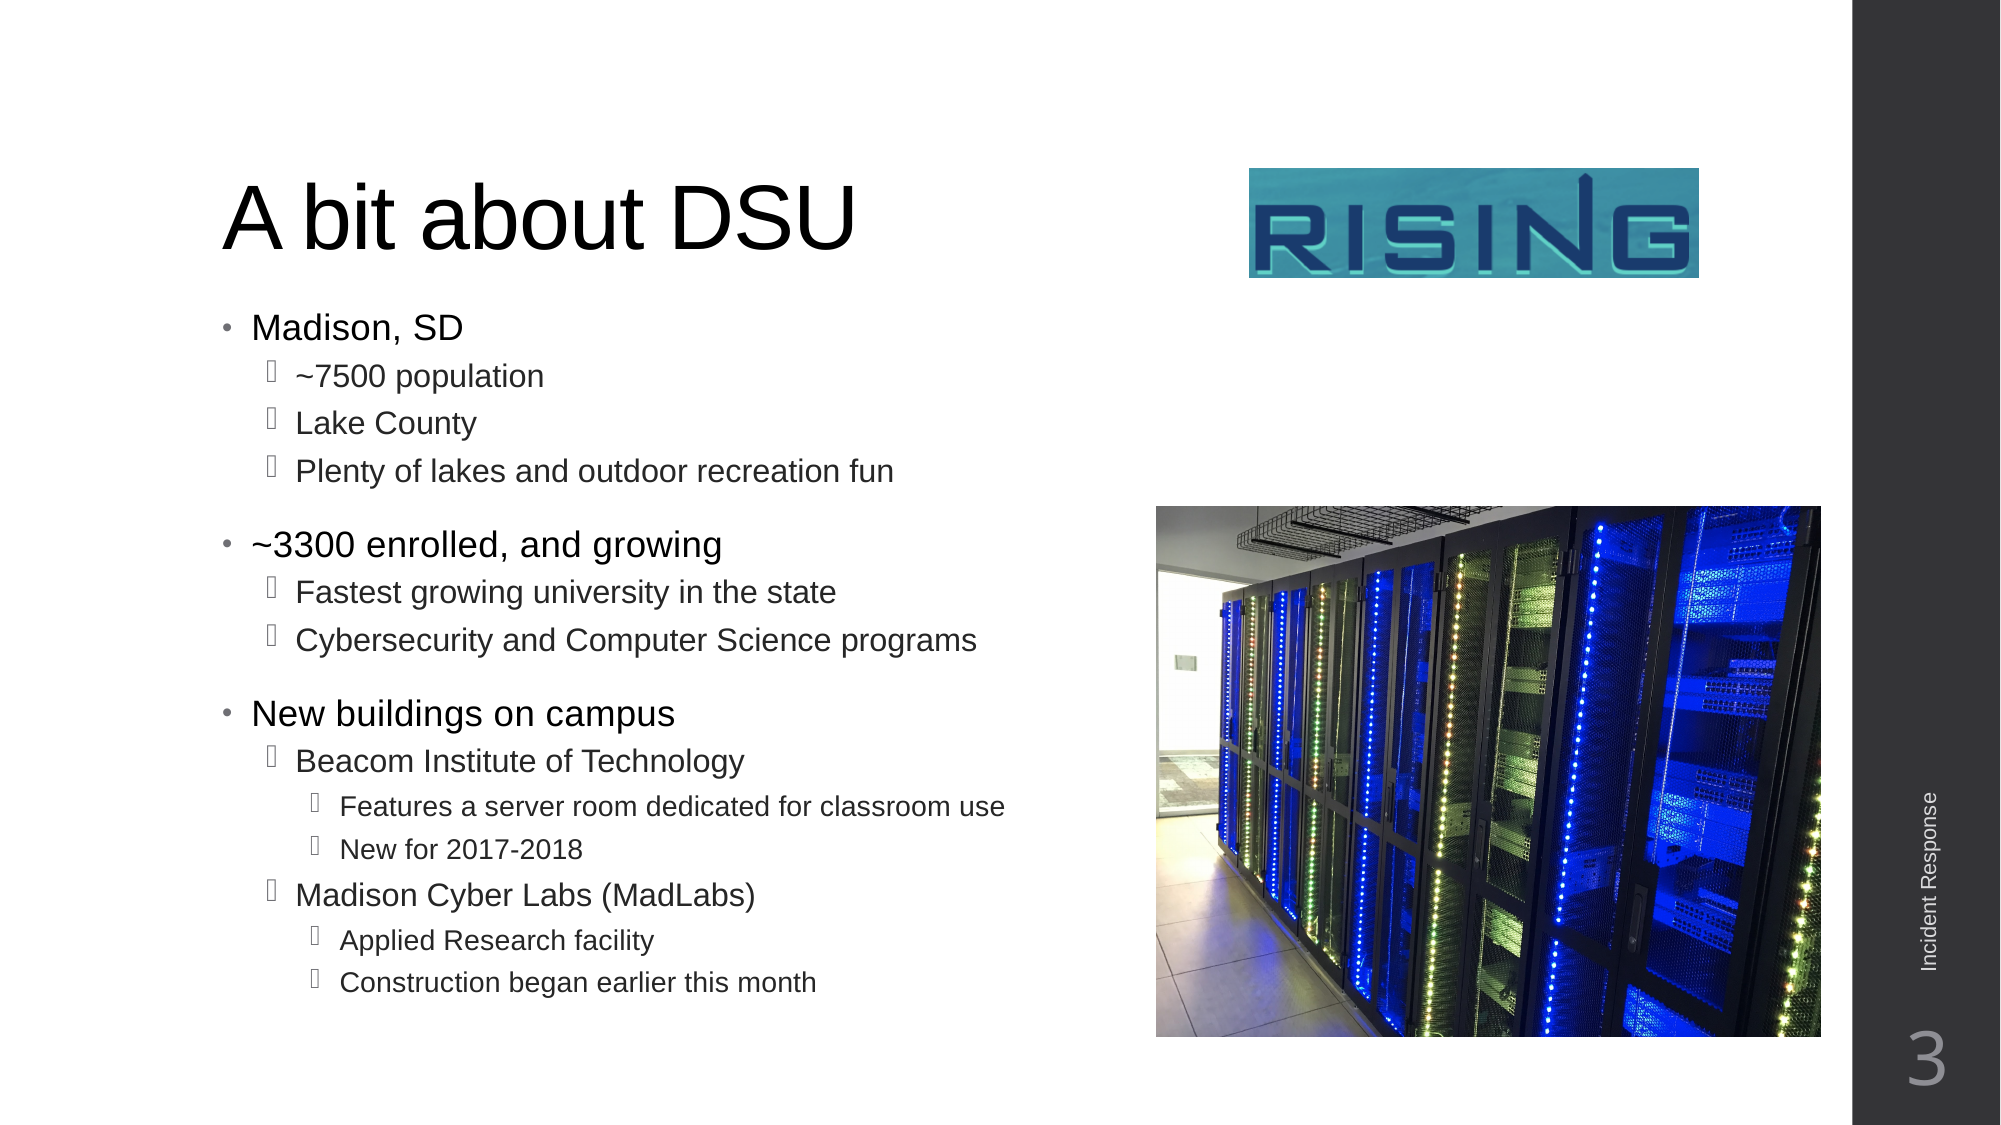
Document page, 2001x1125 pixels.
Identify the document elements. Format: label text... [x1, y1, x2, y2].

slide_number 3 [1852, 1012, 2000, 1110]
footer Incident Response [1897, 400, 1958, 988]
title A bit about DSU [206, 60, 1797, 278]
picture [1248, 168, 1699, 278]
picture [1155, 506, 1821, 1037]
list Madison, SD ~7500 population Lake County Plenty of lakes and outdoor recreation fun ~3300 enrolled, and growing Fastest growing university in the state Cybersecurity and Computer Science programs New buildings on campus Beacom Institute of Technology Features a server room dedicated for classroom use New for 2017-2018 Madison Cyber Labs (MadLabs) Applied Research facility Construction began earlier this month [206, 299, 1617, 1014]
